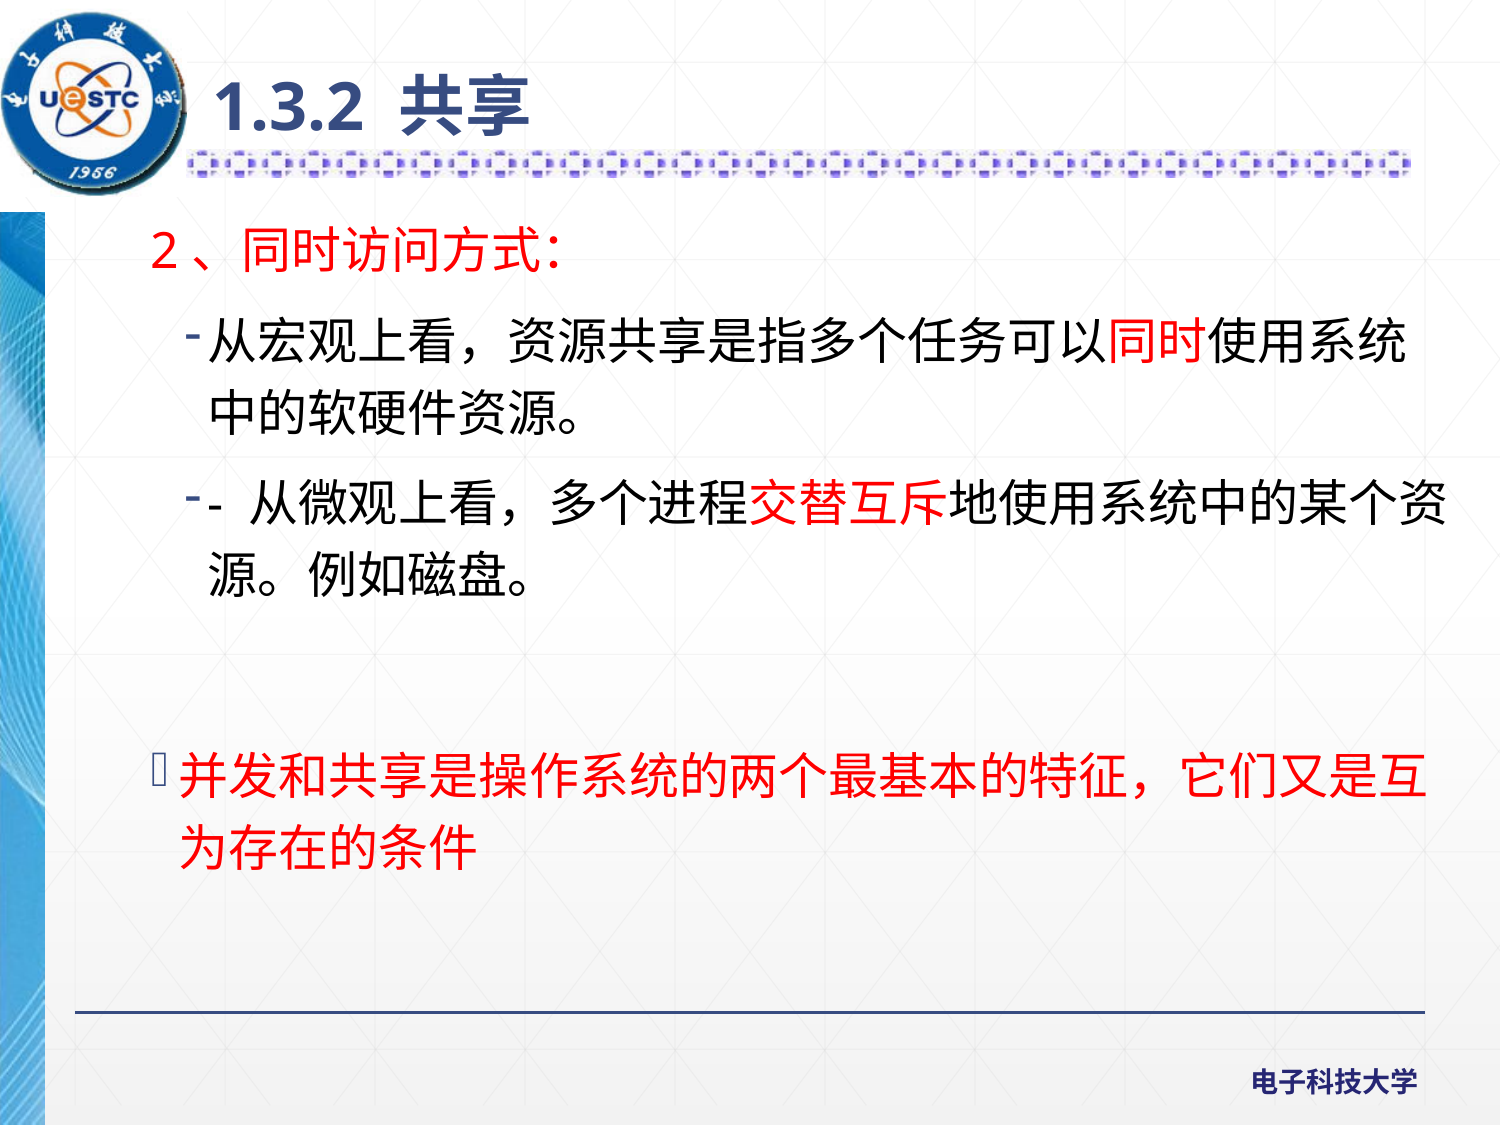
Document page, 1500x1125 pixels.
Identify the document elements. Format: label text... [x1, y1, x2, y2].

text_box 1.3.2 共享 [197, 60, 1149, 159]
picture [0, 212, 45, 1125]
list 2、同时访问方式： 从宏观上看，资源共享是指多个任务可以同时使用系统中的软硬件资源。 - 从微观上看，多个进程交替互斥地使用系统中的某个资源。例如磁盘。 并发和共享是操作系统的两个最基本的特征，它们又是互为存在的条件 [136, 199, 1467, 637]
picture [0, 0, 1411, 197]
